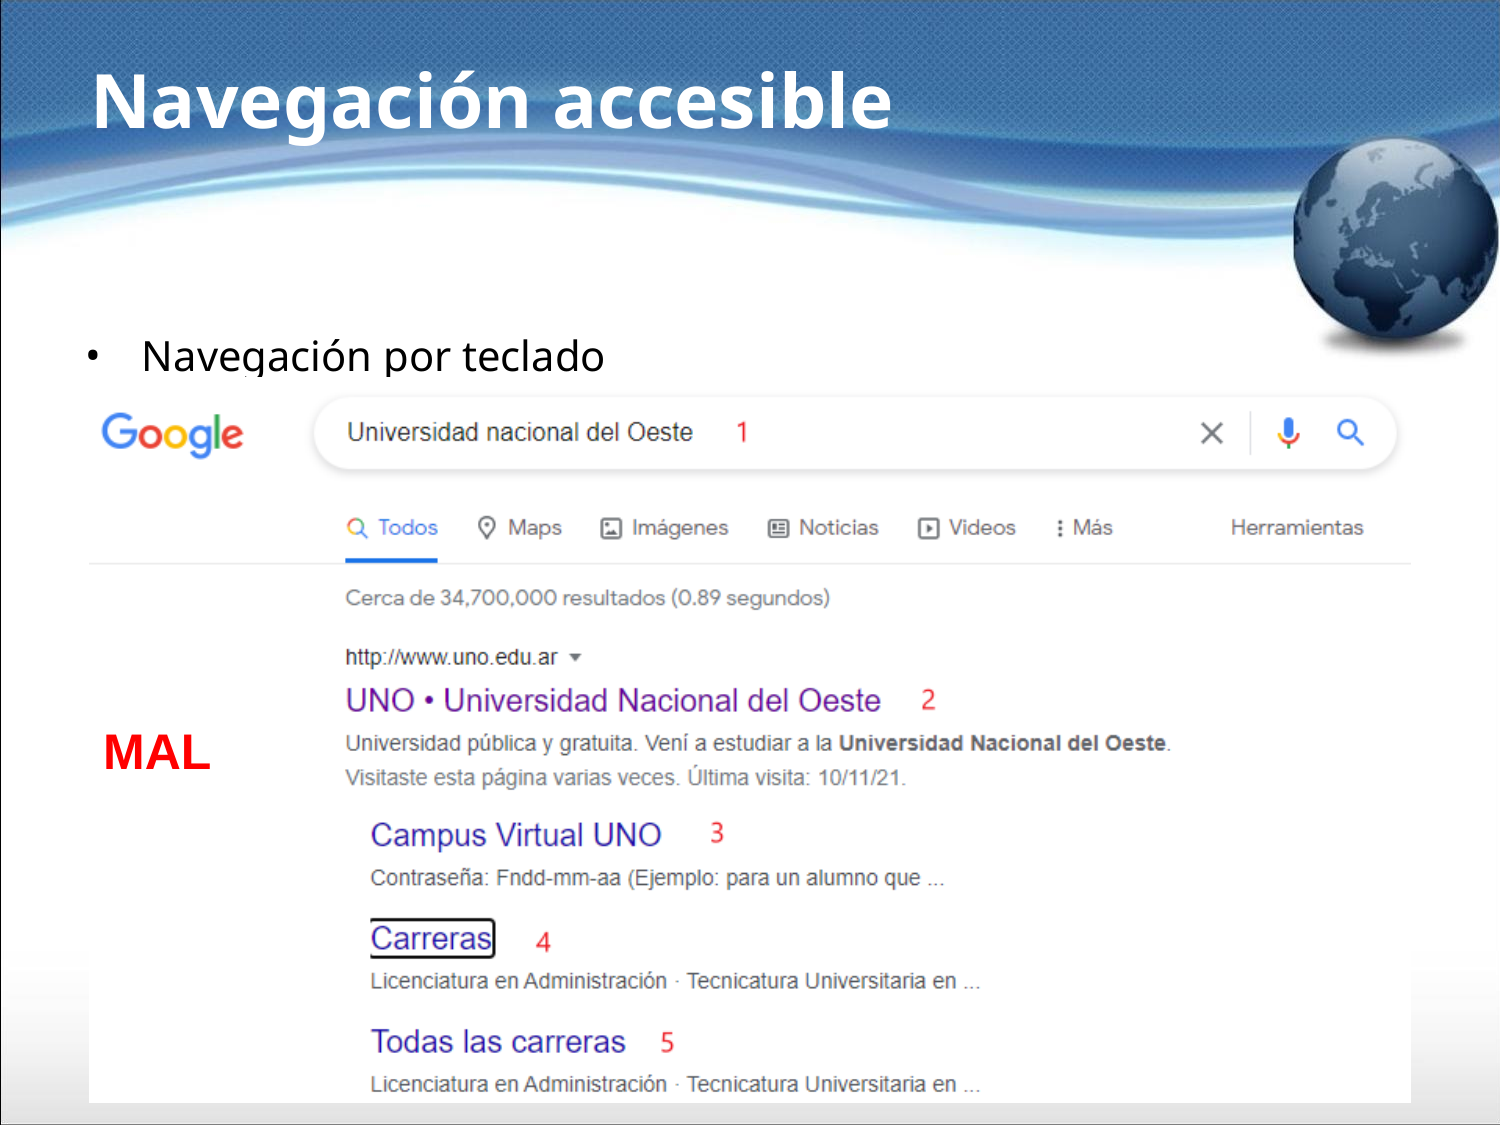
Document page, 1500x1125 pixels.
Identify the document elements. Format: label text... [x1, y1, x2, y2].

picture [0, 0, 1500, 1125]
title Navegación accesible [75, 45, 1425, 153]
list Navegación por teclado [70, 314, 1421, 1059]
slide_number ‹#› [1415, 1024, 1425, 1103]
